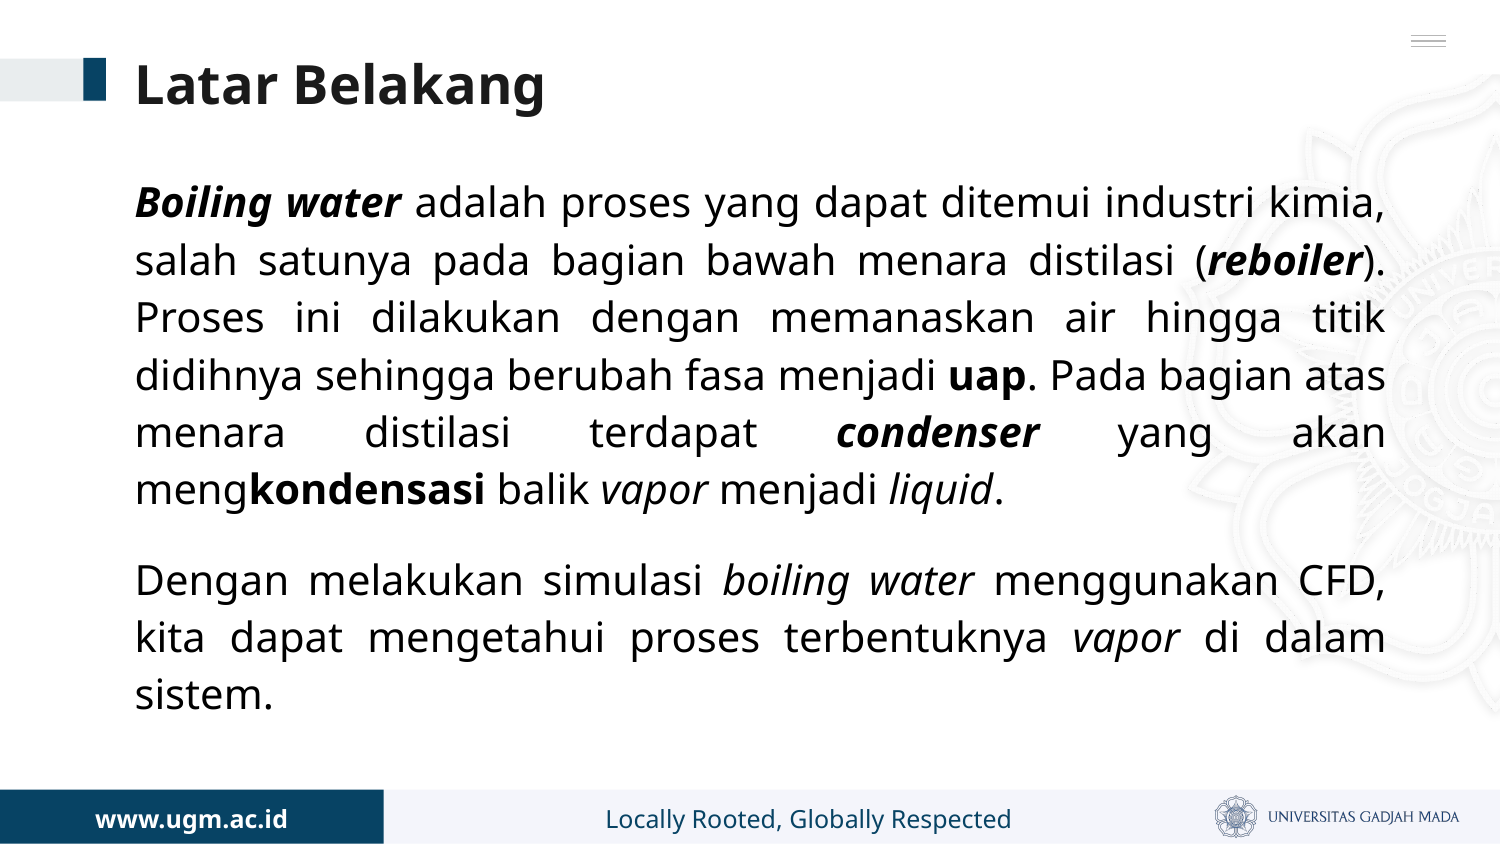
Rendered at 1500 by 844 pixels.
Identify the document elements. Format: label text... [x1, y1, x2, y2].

list Boiling water adalah proses yang dapat ditemui industri kimia, salah satunya pada bagian bawah menara distilasi (reboiler). Proses ini dilakukan dengan memanaskan air hingga titik didihnya sehingga berubah fasa menjadi uap. Pada bagian atas menara distilasi terdapat condenser yang akan mengkondensasi balik vapor menjadi liquid. Dengan melakukan simulasi boiling water menggunakan CFD, kita dapat mengetahui proses terbentuknya vapor di dalam sistem. [119, 153, 1402, 740]
title Latar Belakang [119, 35, 1381, 124]
picture [1174, 779, 1500, 844]
